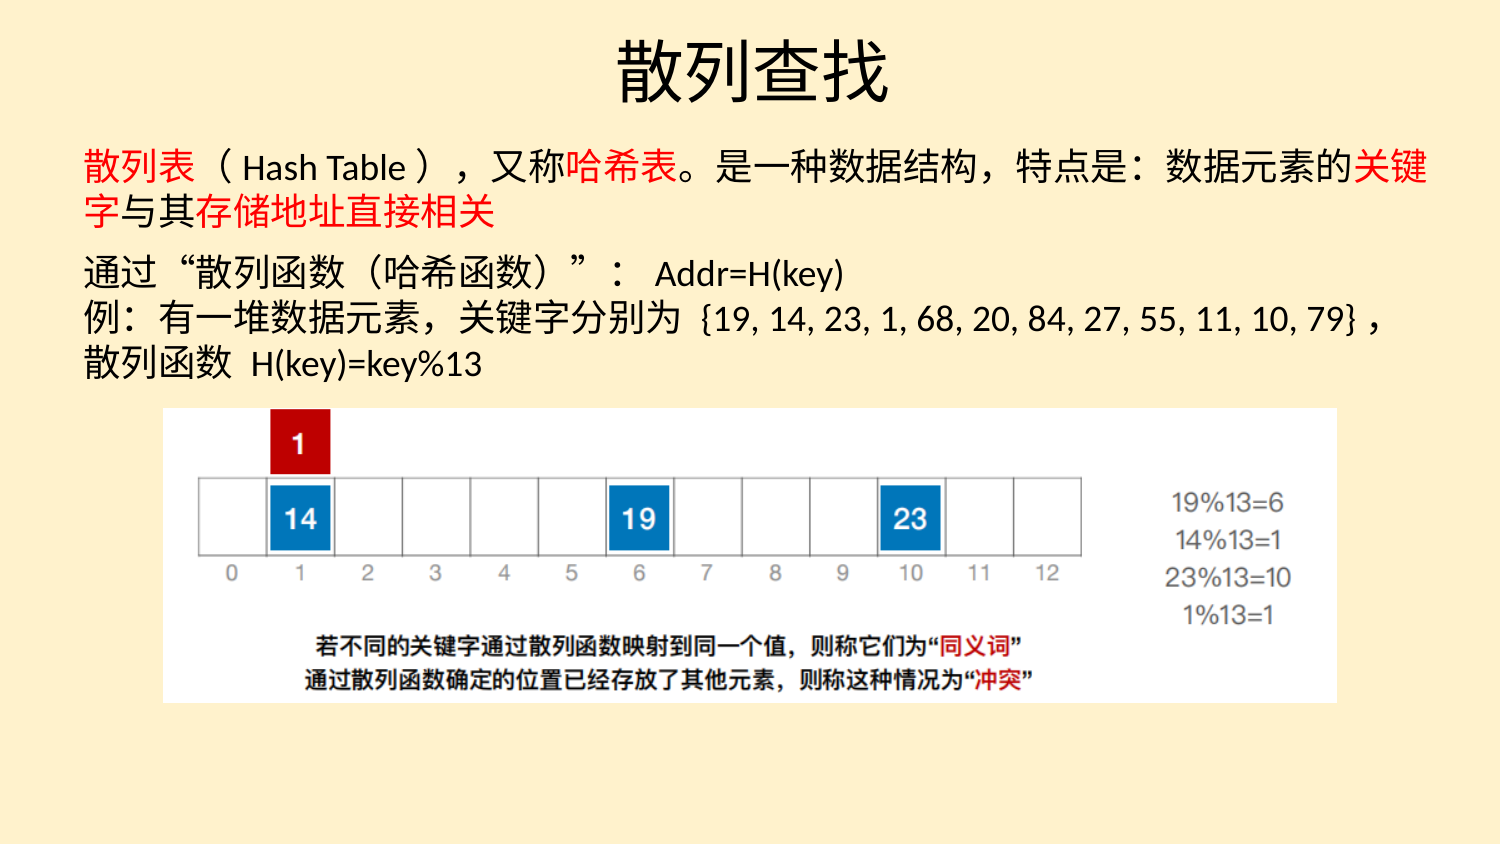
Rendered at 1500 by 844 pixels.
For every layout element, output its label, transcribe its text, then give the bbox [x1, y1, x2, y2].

text_box 散列表（Hash Table），⼜称哈希表。是⼀种数据结构，特点是：数据元素的关键字与其存储地址直接相关 [68, 135, 1479, 241]
picture [0, 0, 1500, 844]
text_box 通过“散列函数（哈希函数）”：Addr=H(key) 例：有⼀堆数据元素，关键字分别为 {19, 14, 23, 1, 68, 20, 84, 27, 55, 11, 10, 79}，散列函数 H(key)=key%13 [68, 241, 1449, 392]
text_box 散列查找 [366, 0, 1139, 135]
